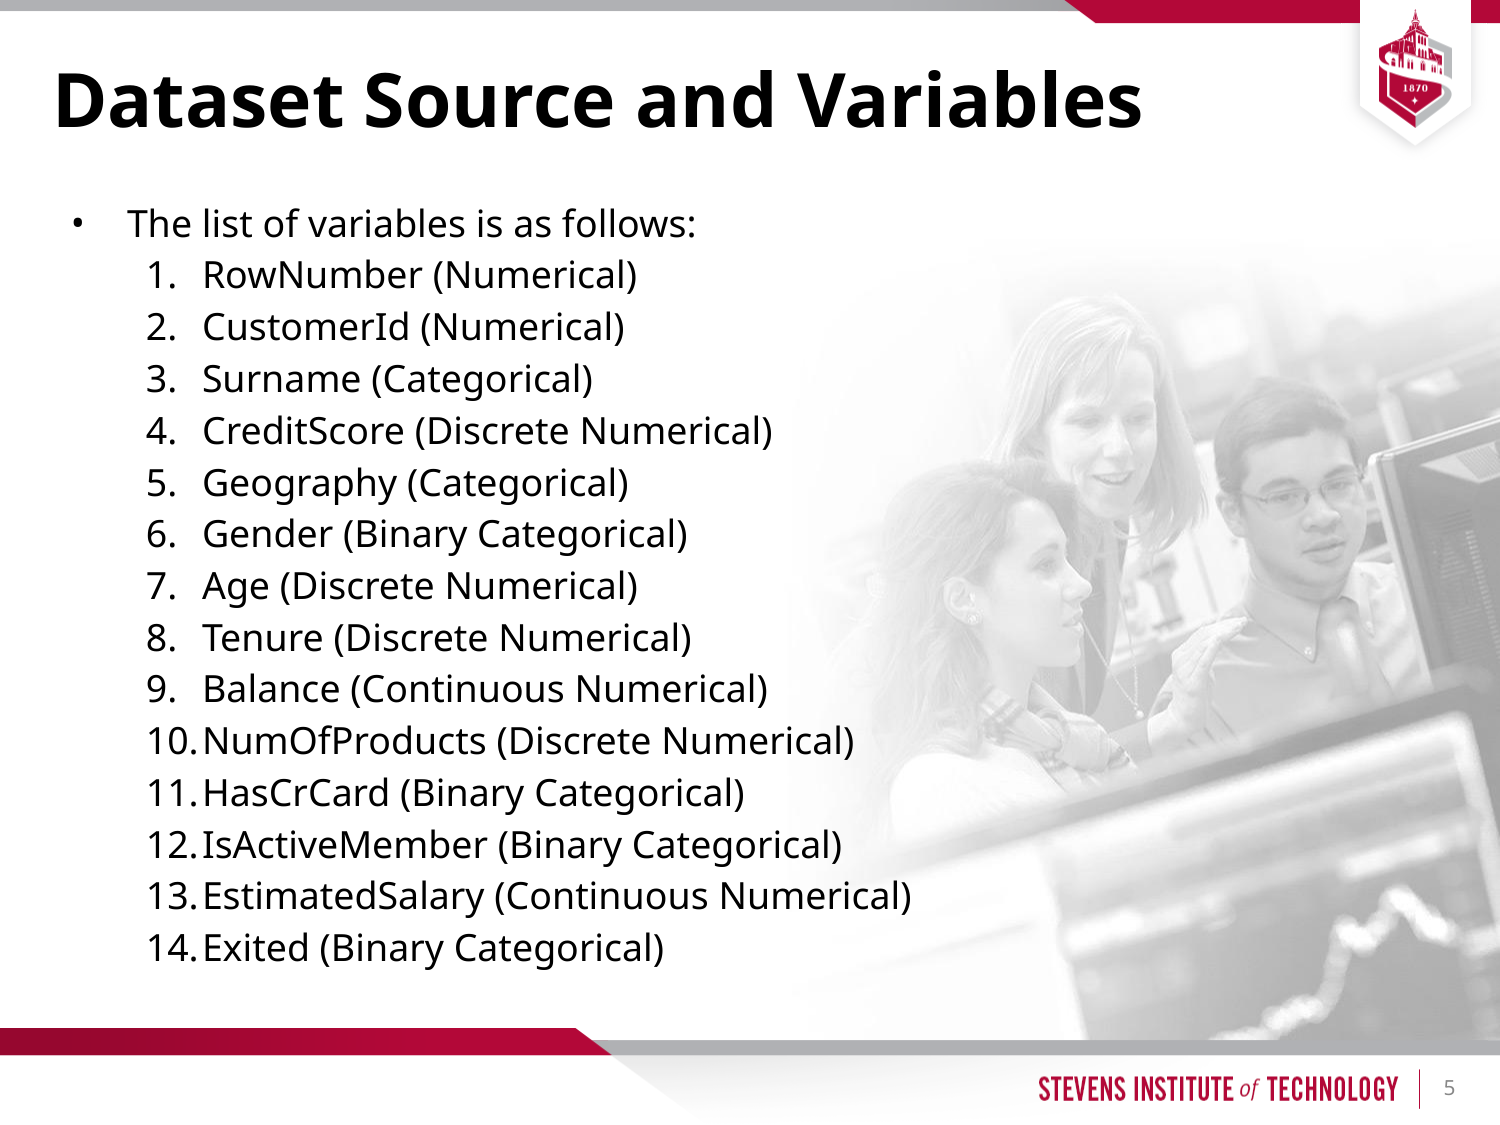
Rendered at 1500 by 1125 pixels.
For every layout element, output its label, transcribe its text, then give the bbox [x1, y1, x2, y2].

title Dataset Source and Variables [37, 45, 1338, 169]
slide_number ‹#› [1428, 1071, 1490, 1108]
list The list of variables is as follows: RowNumber (Numerical) CustomerId (Numerical) Surname (Categorical) CreditScore (Discrete Numerical) Geography (Categorical) Gender (Binary Categorical) Age (Discrete Numerical) Tenure (Discrete Numerical) Balance (Continuous Numerical) NumOfProducts (Discrete Numerical) HasCrCard (Binary Categorical) IsActiveMember (Binary Categorical) EstimatedSalary (Continuous Numerical) Exited (Binary Categorical) [37, 185, 1463, 1021]
picture [0, 0, 1500, 1125]
